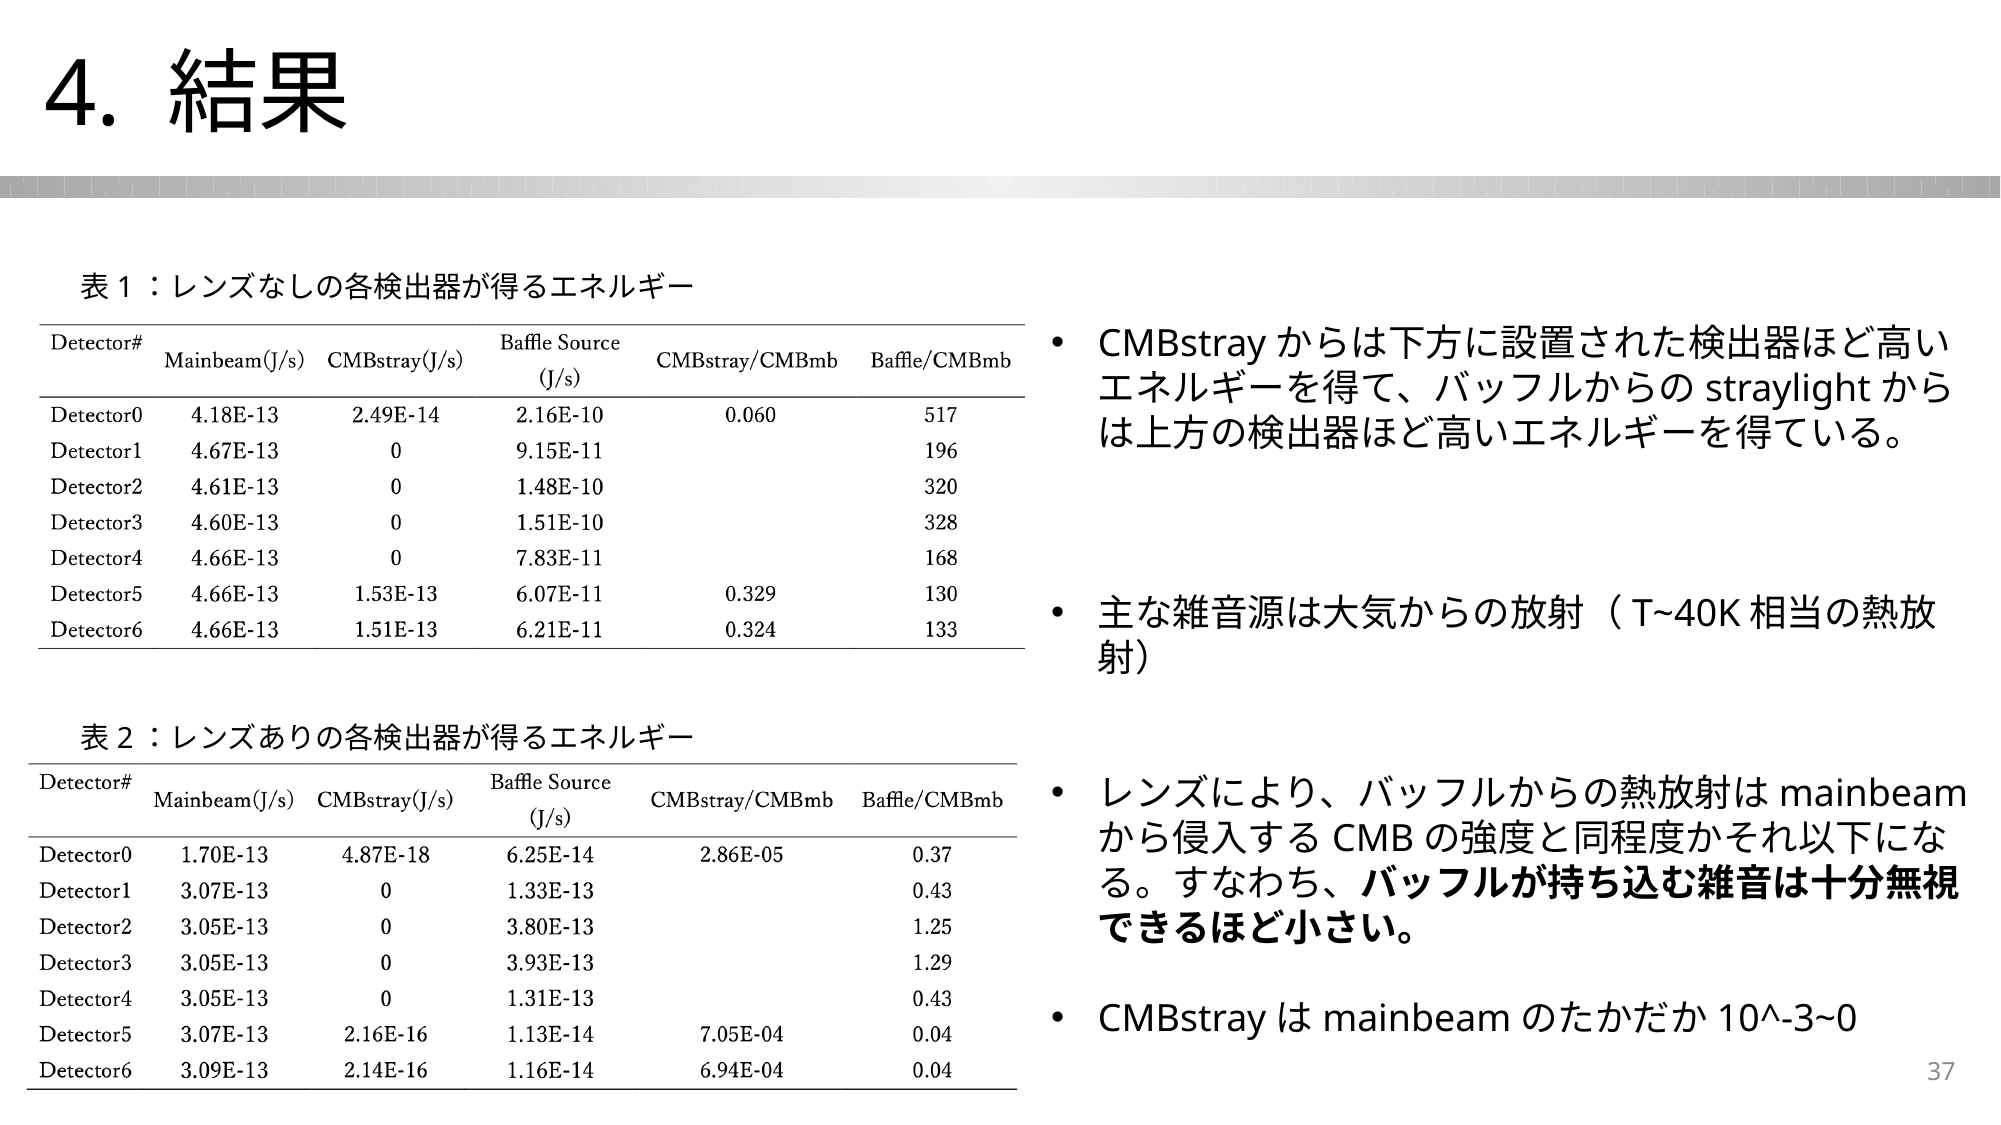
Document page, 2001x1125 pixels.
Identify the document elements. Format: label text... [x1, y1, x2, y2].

text_box CMBstrayからは下方に設置された検出器ほど高いエネルギーを得て、バッフルからのstraylightからは上方の検出器ほど高いエネルギーを得ている。 主な雑音源は大気からの放射（T~40K相当の熱放射） レンズにより、バッフルからの熱放射はmainbeamから侵入するCMBの強度と同程度かそれ以下になる。すなわち、バッフルが持ち込む雑音は十分無視できるほど小さい。 CMBstrayはmainbeamのたかだか10^-3~0 [1036, 311, 1996, 1047]
text_box 表2：レンズありの各検出器が得るエネルギー [65, 712, 711, 754]
text_box 表1：レンズなしの各検出器が得るエネルギー [65, 261, 711, 310]
picture [18, 310, 1037, 659]
slide_number 37 [1520, 1047, 1971, 1103]
picture [18, 754, 1029, 1103]
title 4. 結果 [29, 22, 1755, 169]
